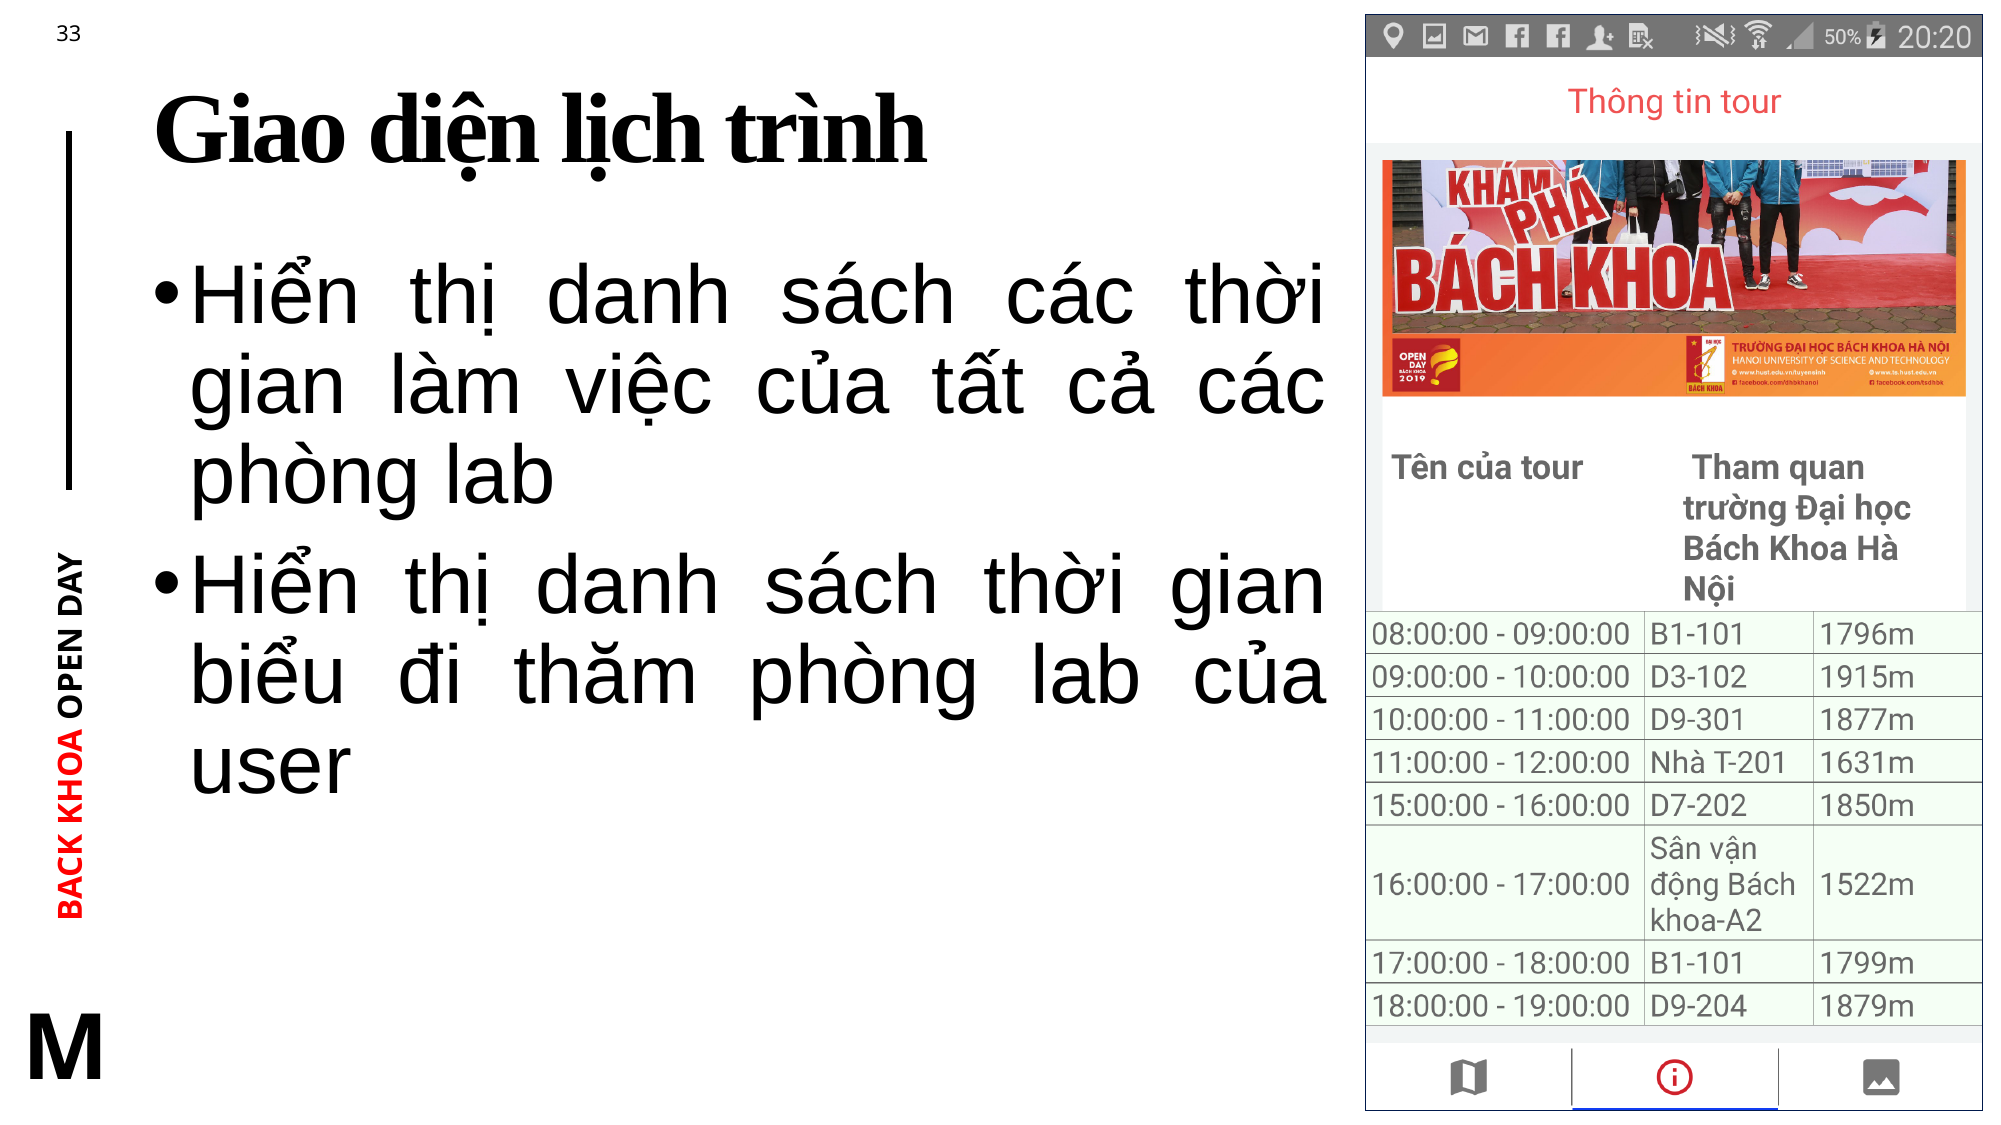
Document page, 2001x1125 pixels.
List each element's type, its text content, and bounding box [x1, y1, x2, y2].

title Giao diện lịch trình [137, 59, 1317, 200]
list Hiển thị danh sách các thời gian làm việc của tất cả các phòng lab Hiển thị danh sách thời gian biểu đi thăm phòng lab của user [137, 244, 1343, 1014]
picture [1365, 14, 1983, 1111]
